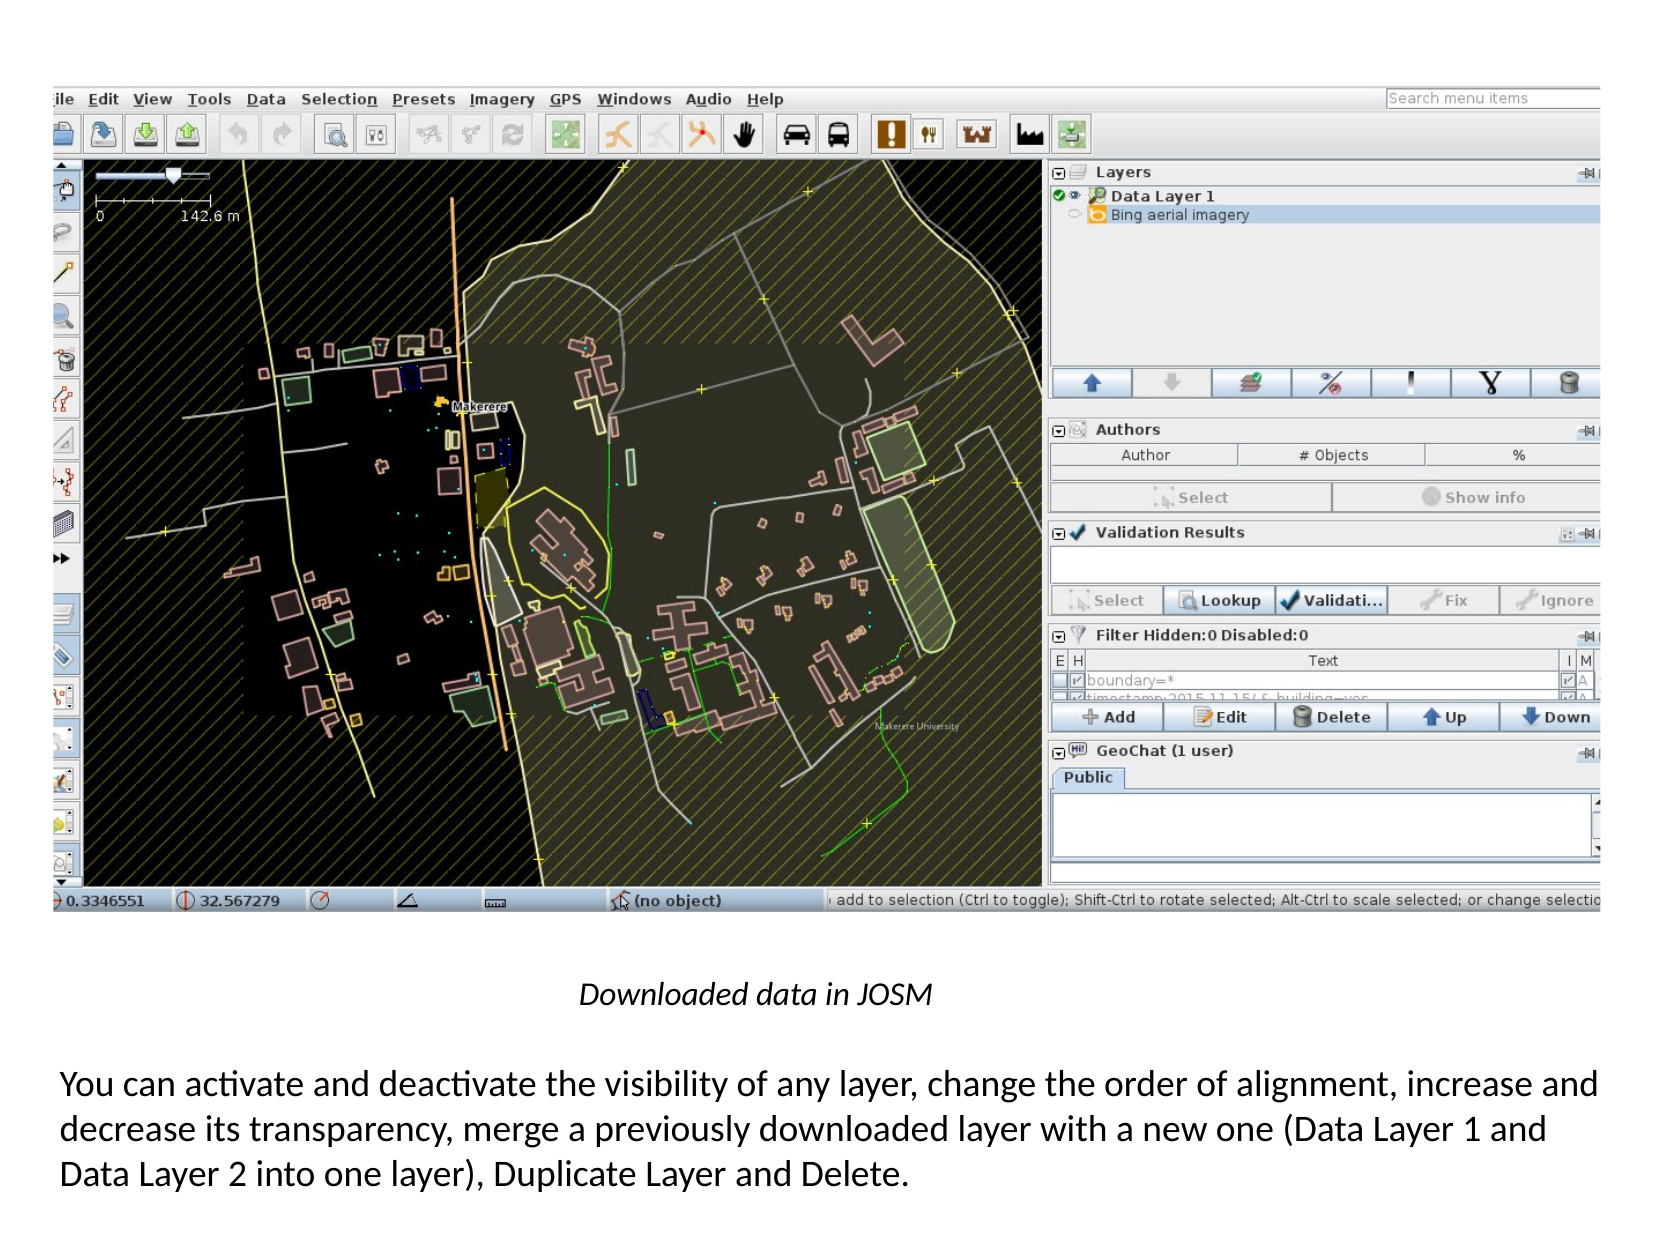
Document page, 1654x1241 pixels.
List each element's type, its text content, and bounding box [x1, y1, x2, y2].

title Downloaded data in JOSM [367, 946, 1139, 1038]
picture [53, 86, 1601, 913]
text_box You can activate and deactivate the visibility of any layer, change the order of alignment, increase and decrease its transparency, merge a previously downloaded layer with a new one (Data Layer 1 and Data Layer 2 into one layer), Duplicate Layer and Delete. [44, 1044, 1639, 1199]
